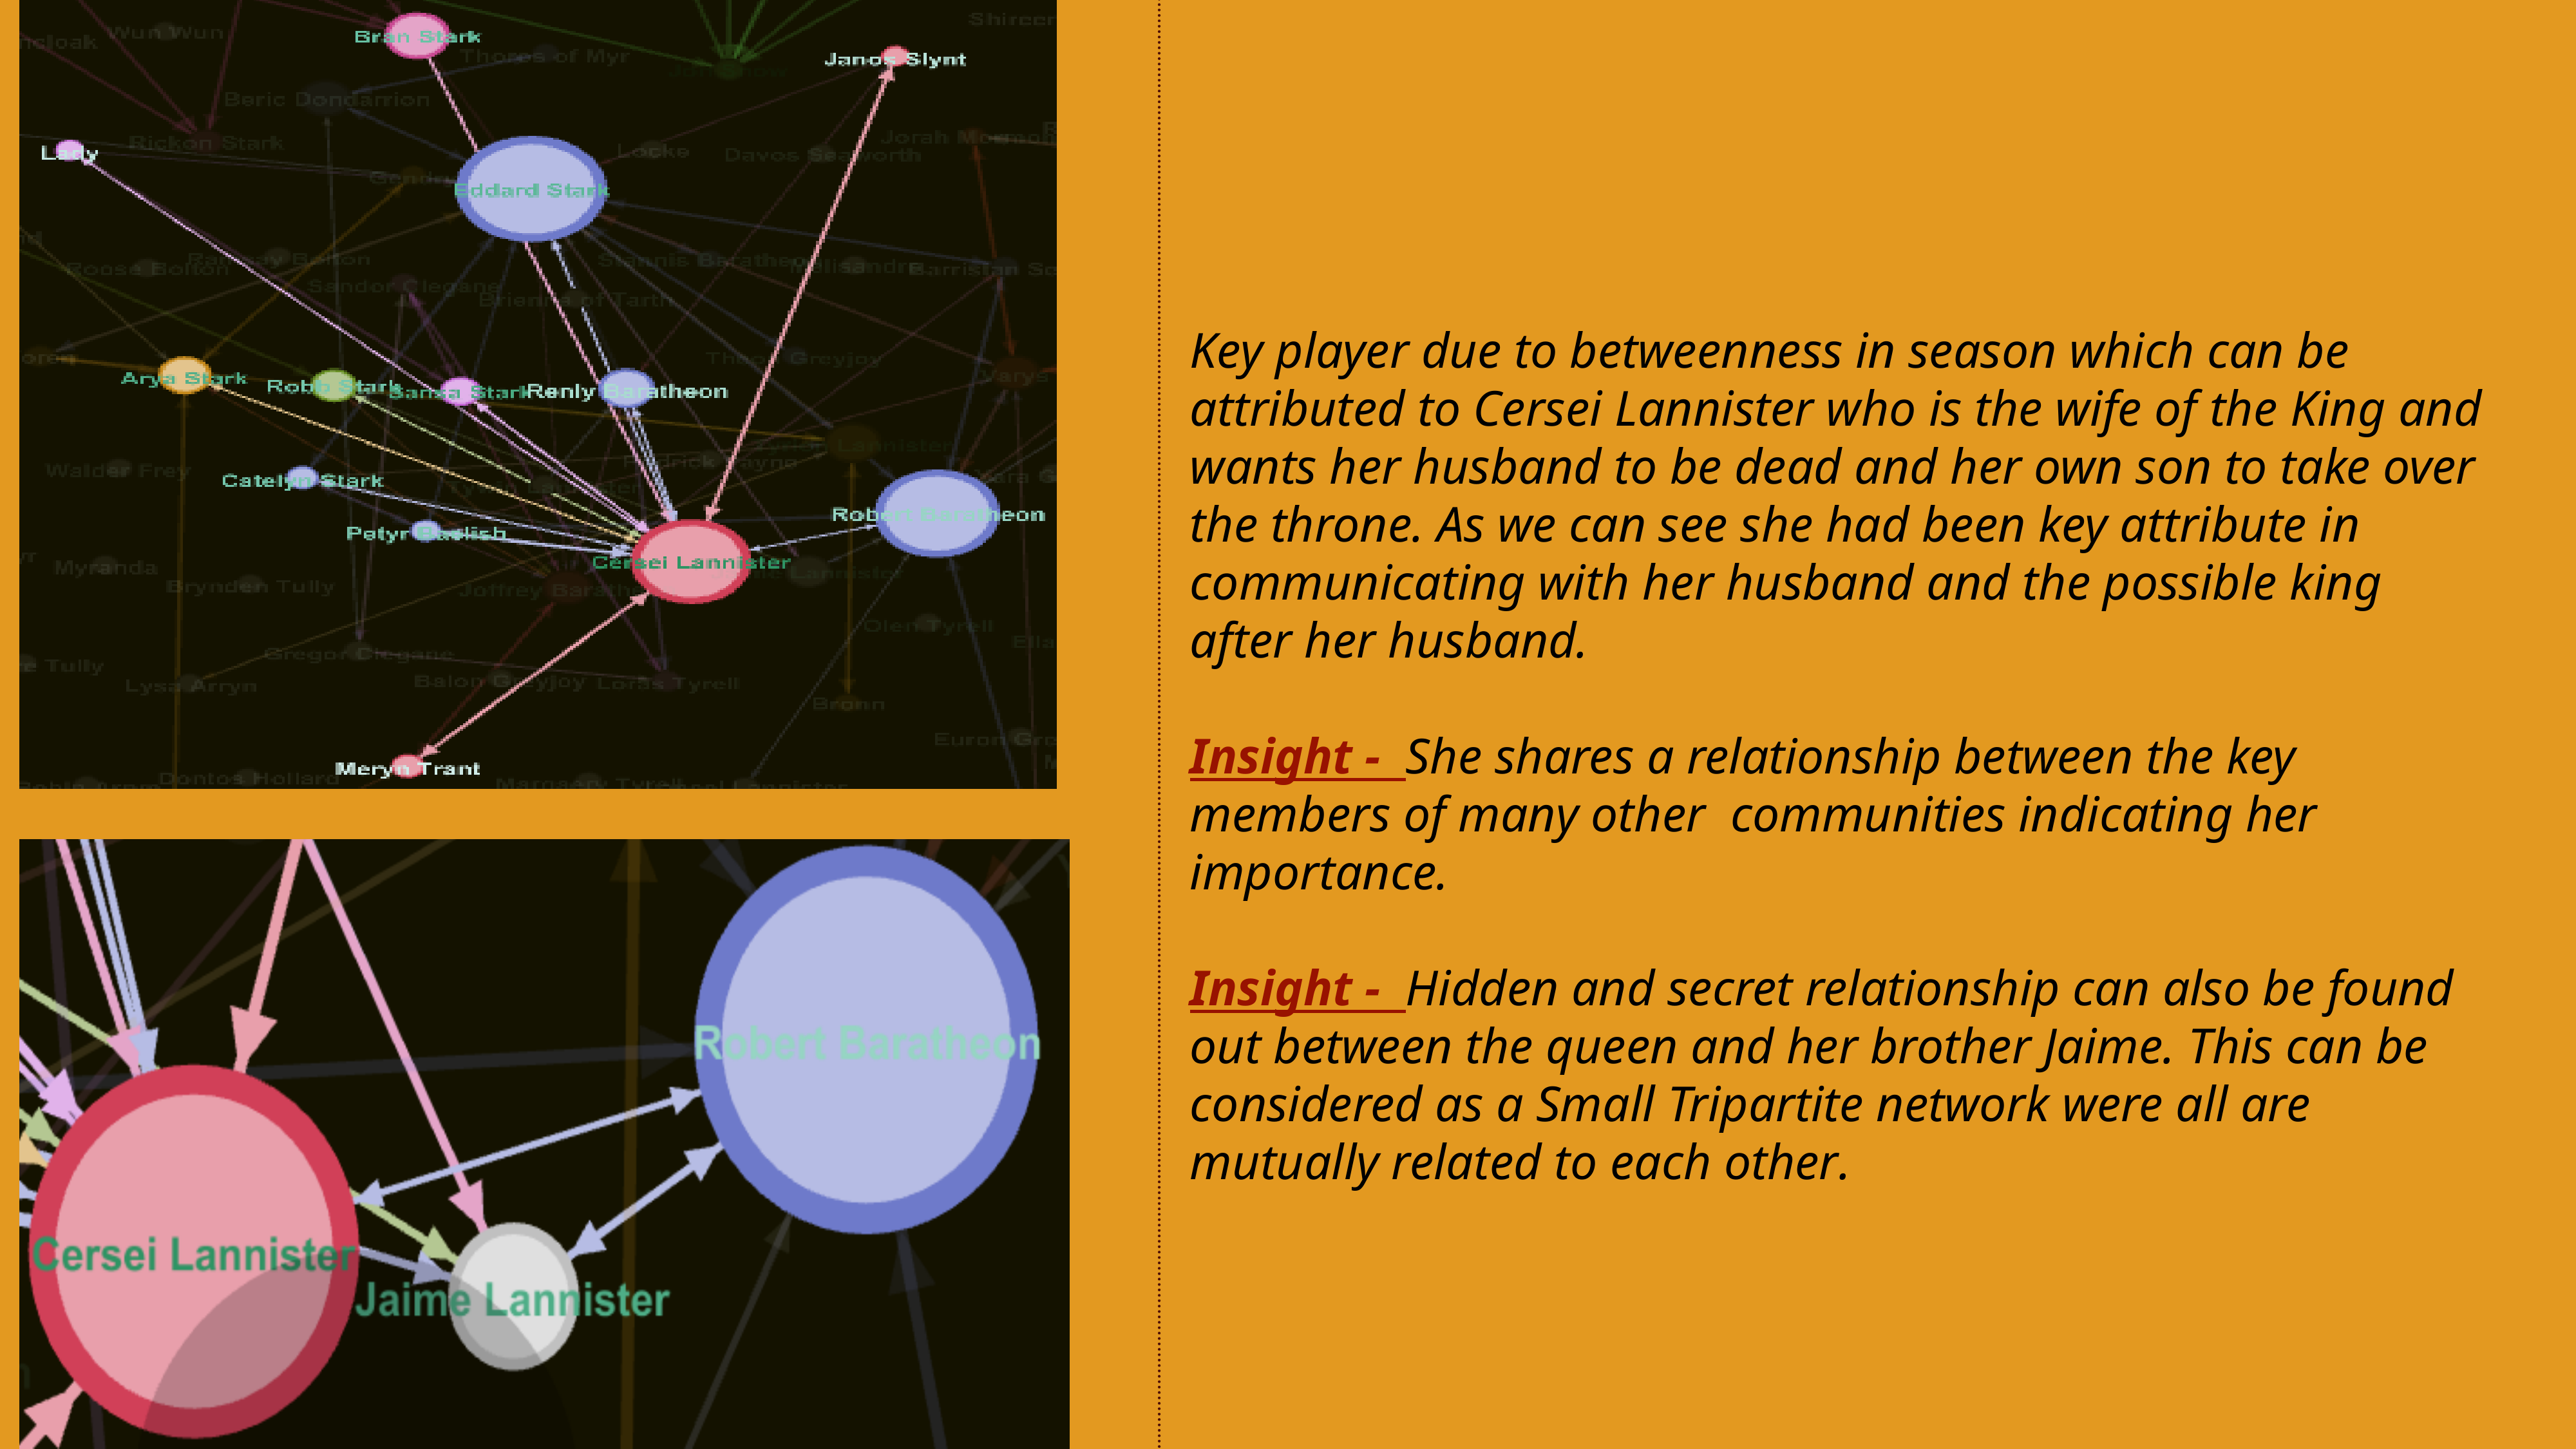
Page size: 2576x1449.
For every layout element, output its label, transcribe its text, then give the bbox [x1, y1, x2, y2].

text_box [0, 0, 2576, 1449]
list Key player due to betweenness in season which can be attributed to Cersei Lannister who is the wife of the King and wants her husband to be dead and her own son to take over the throne. As we can see she had been key attribute in communicating with her husband and the possible king after her husband. Insight - She shares a relationship between the key members of many other communities indicating her importance. Insight - Hidden and secret relationship can also be found out between the queen and her brother Jaime. This can be considered as a Small Tripartite network were all are mutually related to each other. [1189, 319, 2486, 1048]
picture [19, 0, 1057, 789]
picture [19, 839, 1070, 1449]
